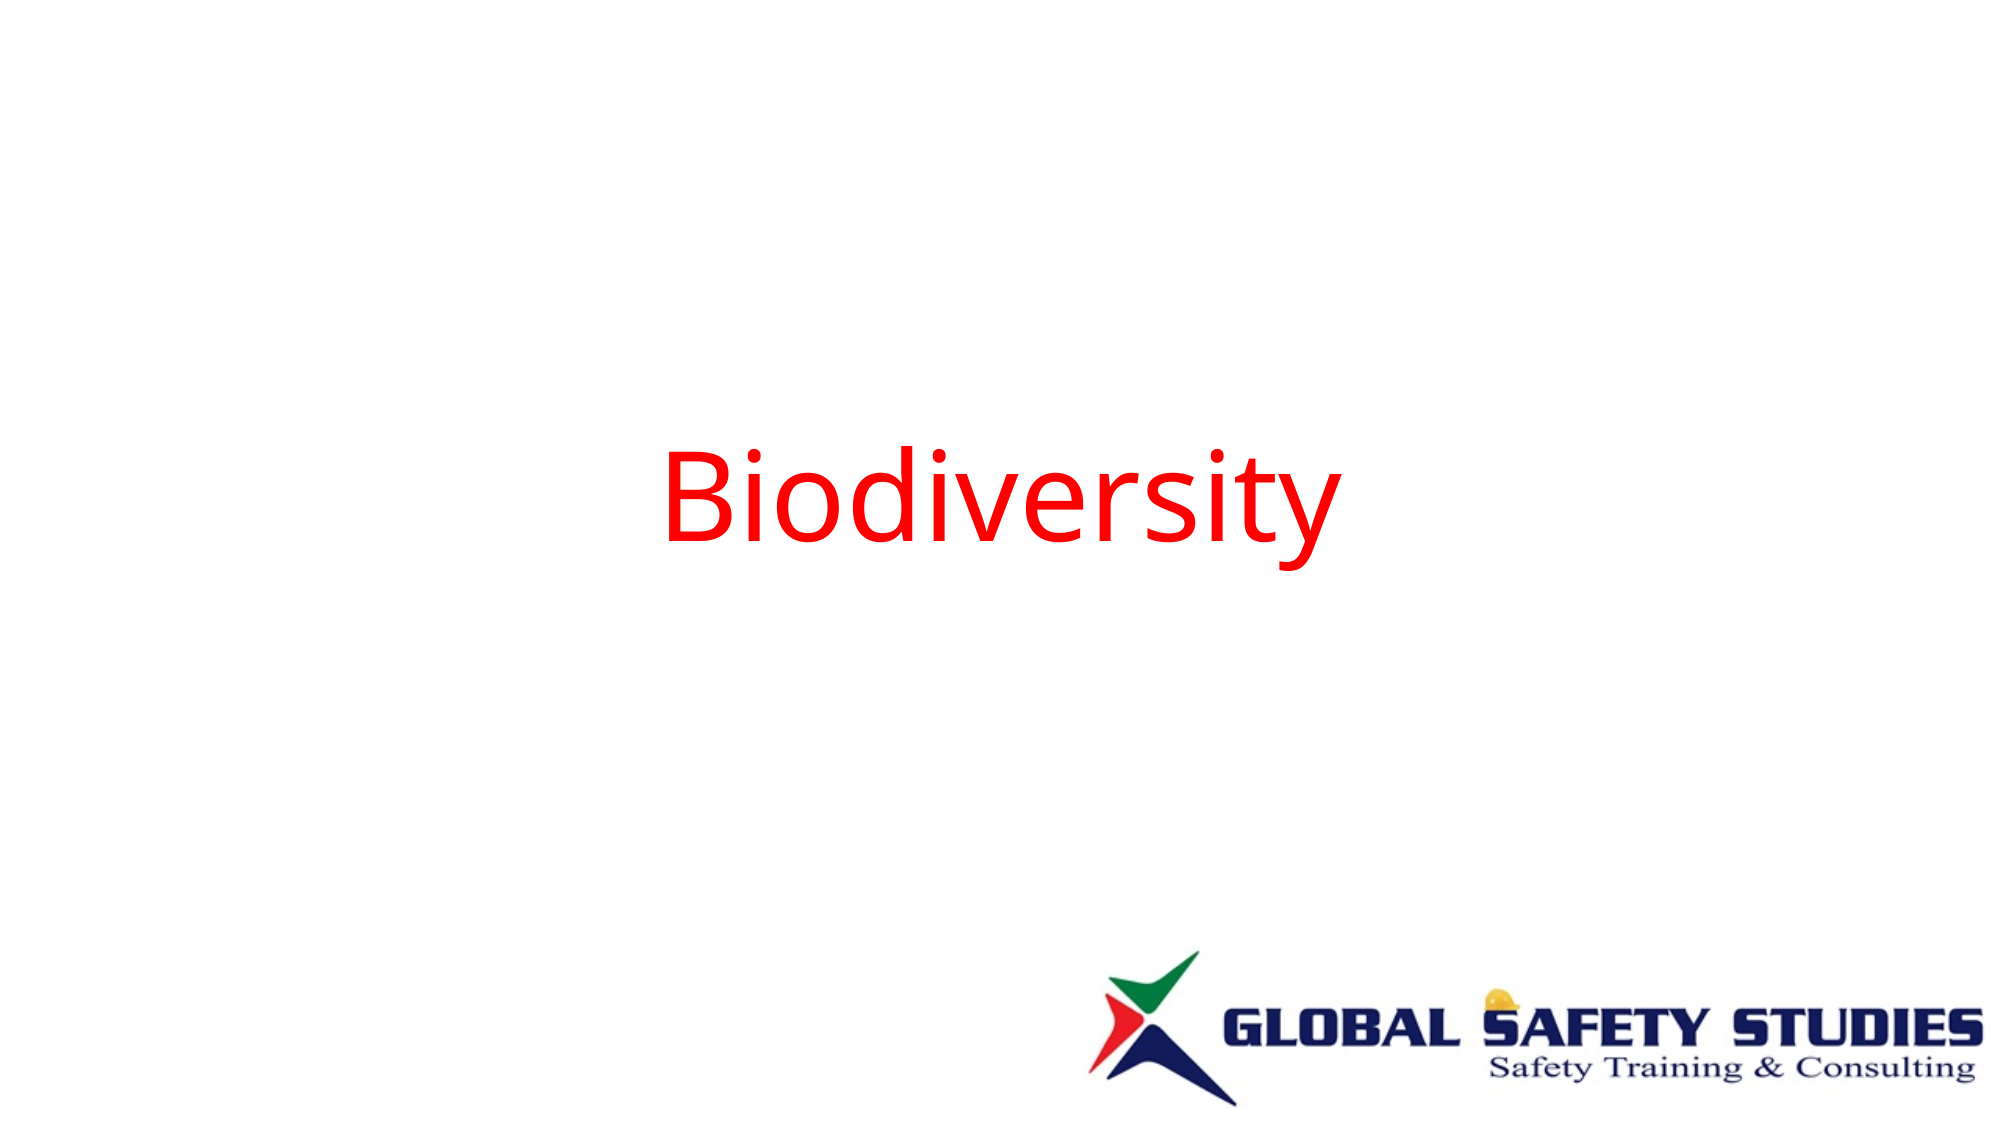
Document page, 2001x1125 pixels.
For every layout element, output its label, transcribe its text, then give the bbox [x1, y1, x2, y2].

picture [1073, 945, 2000, 1125]
title Biodiversity [249, 184, 1750, 576]
